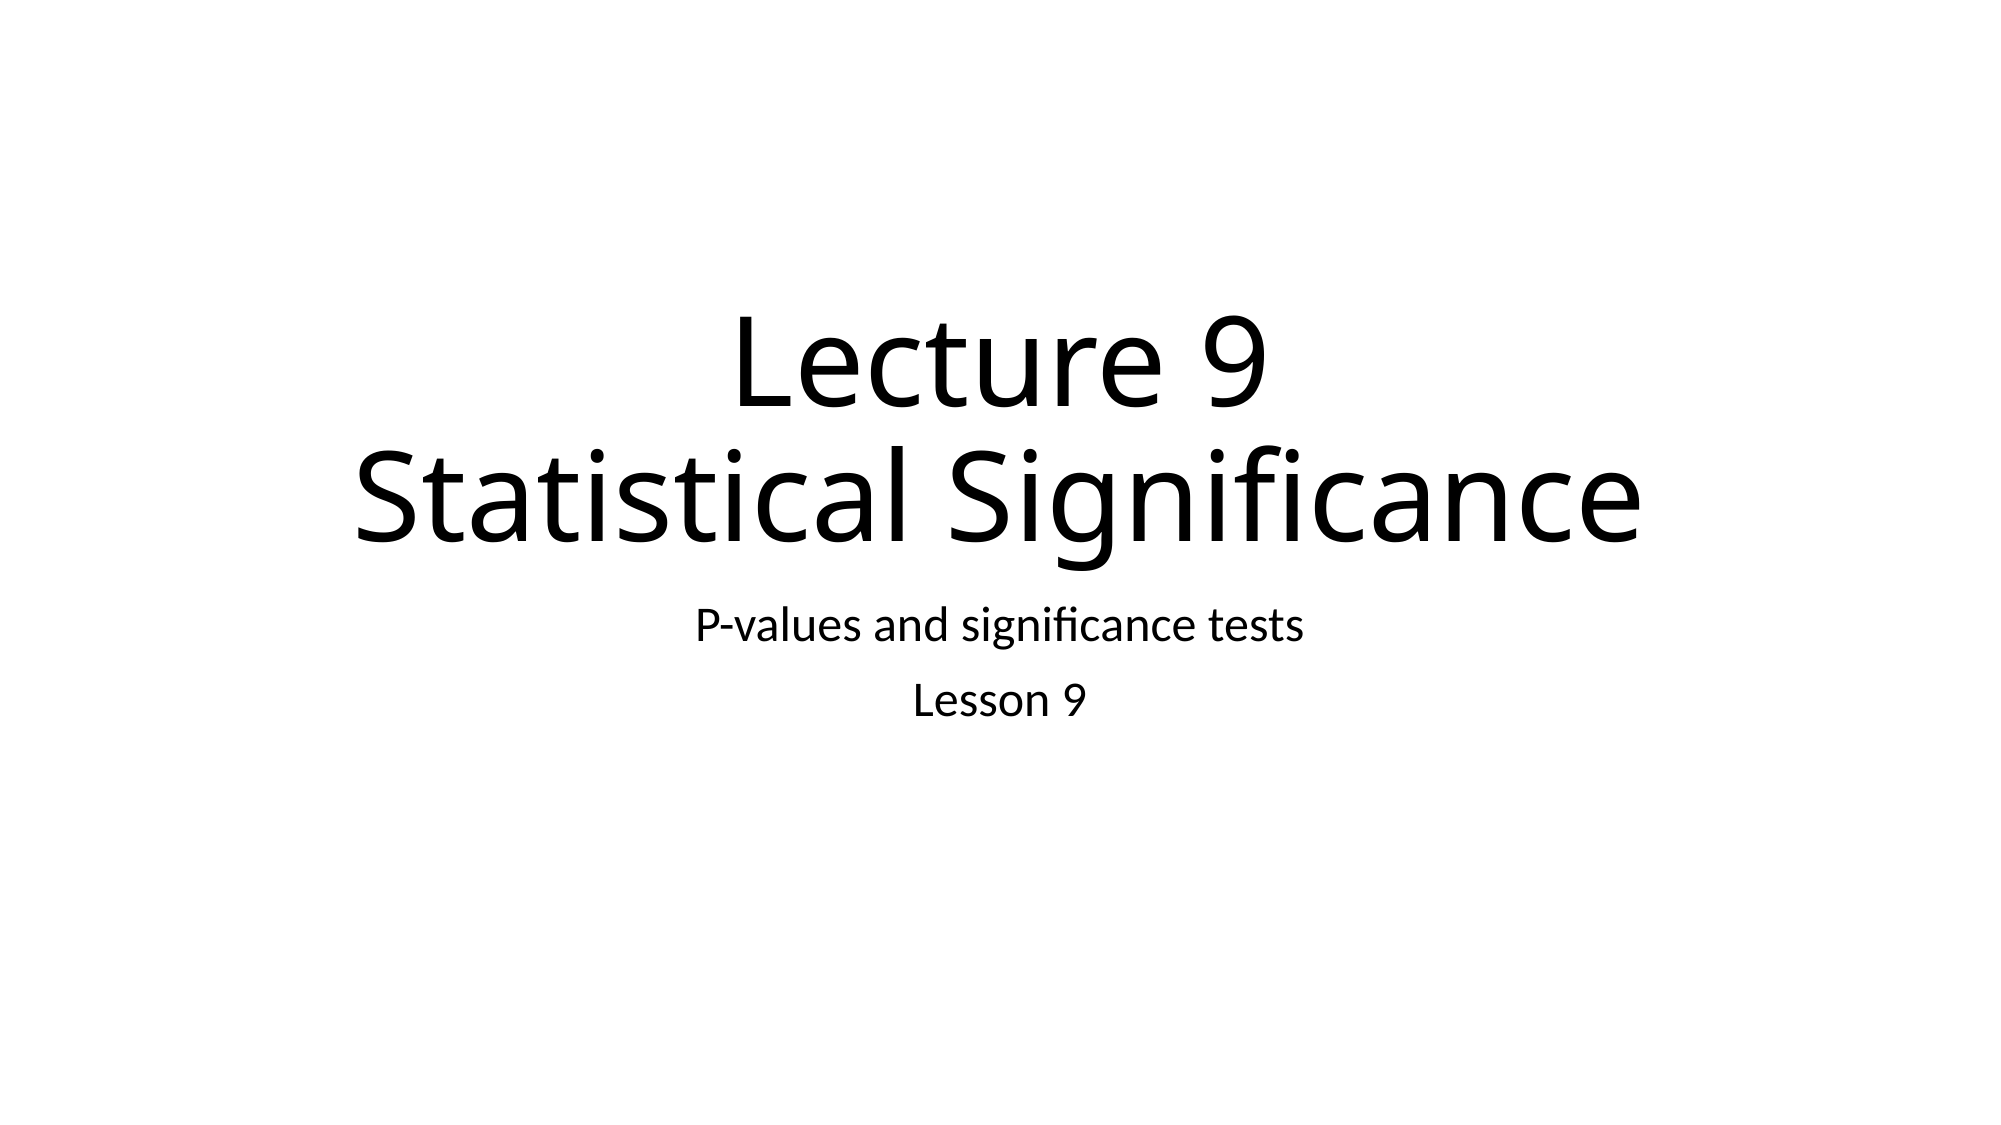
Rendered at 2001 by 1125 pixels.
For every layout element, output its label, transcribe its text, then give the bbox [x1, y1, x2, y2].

title Lecture 9 Statistical Significance [249, 184, 1750, 576]
subtitle P-values and significance tests Lesson 9 [249, 590, 1750, 863]
